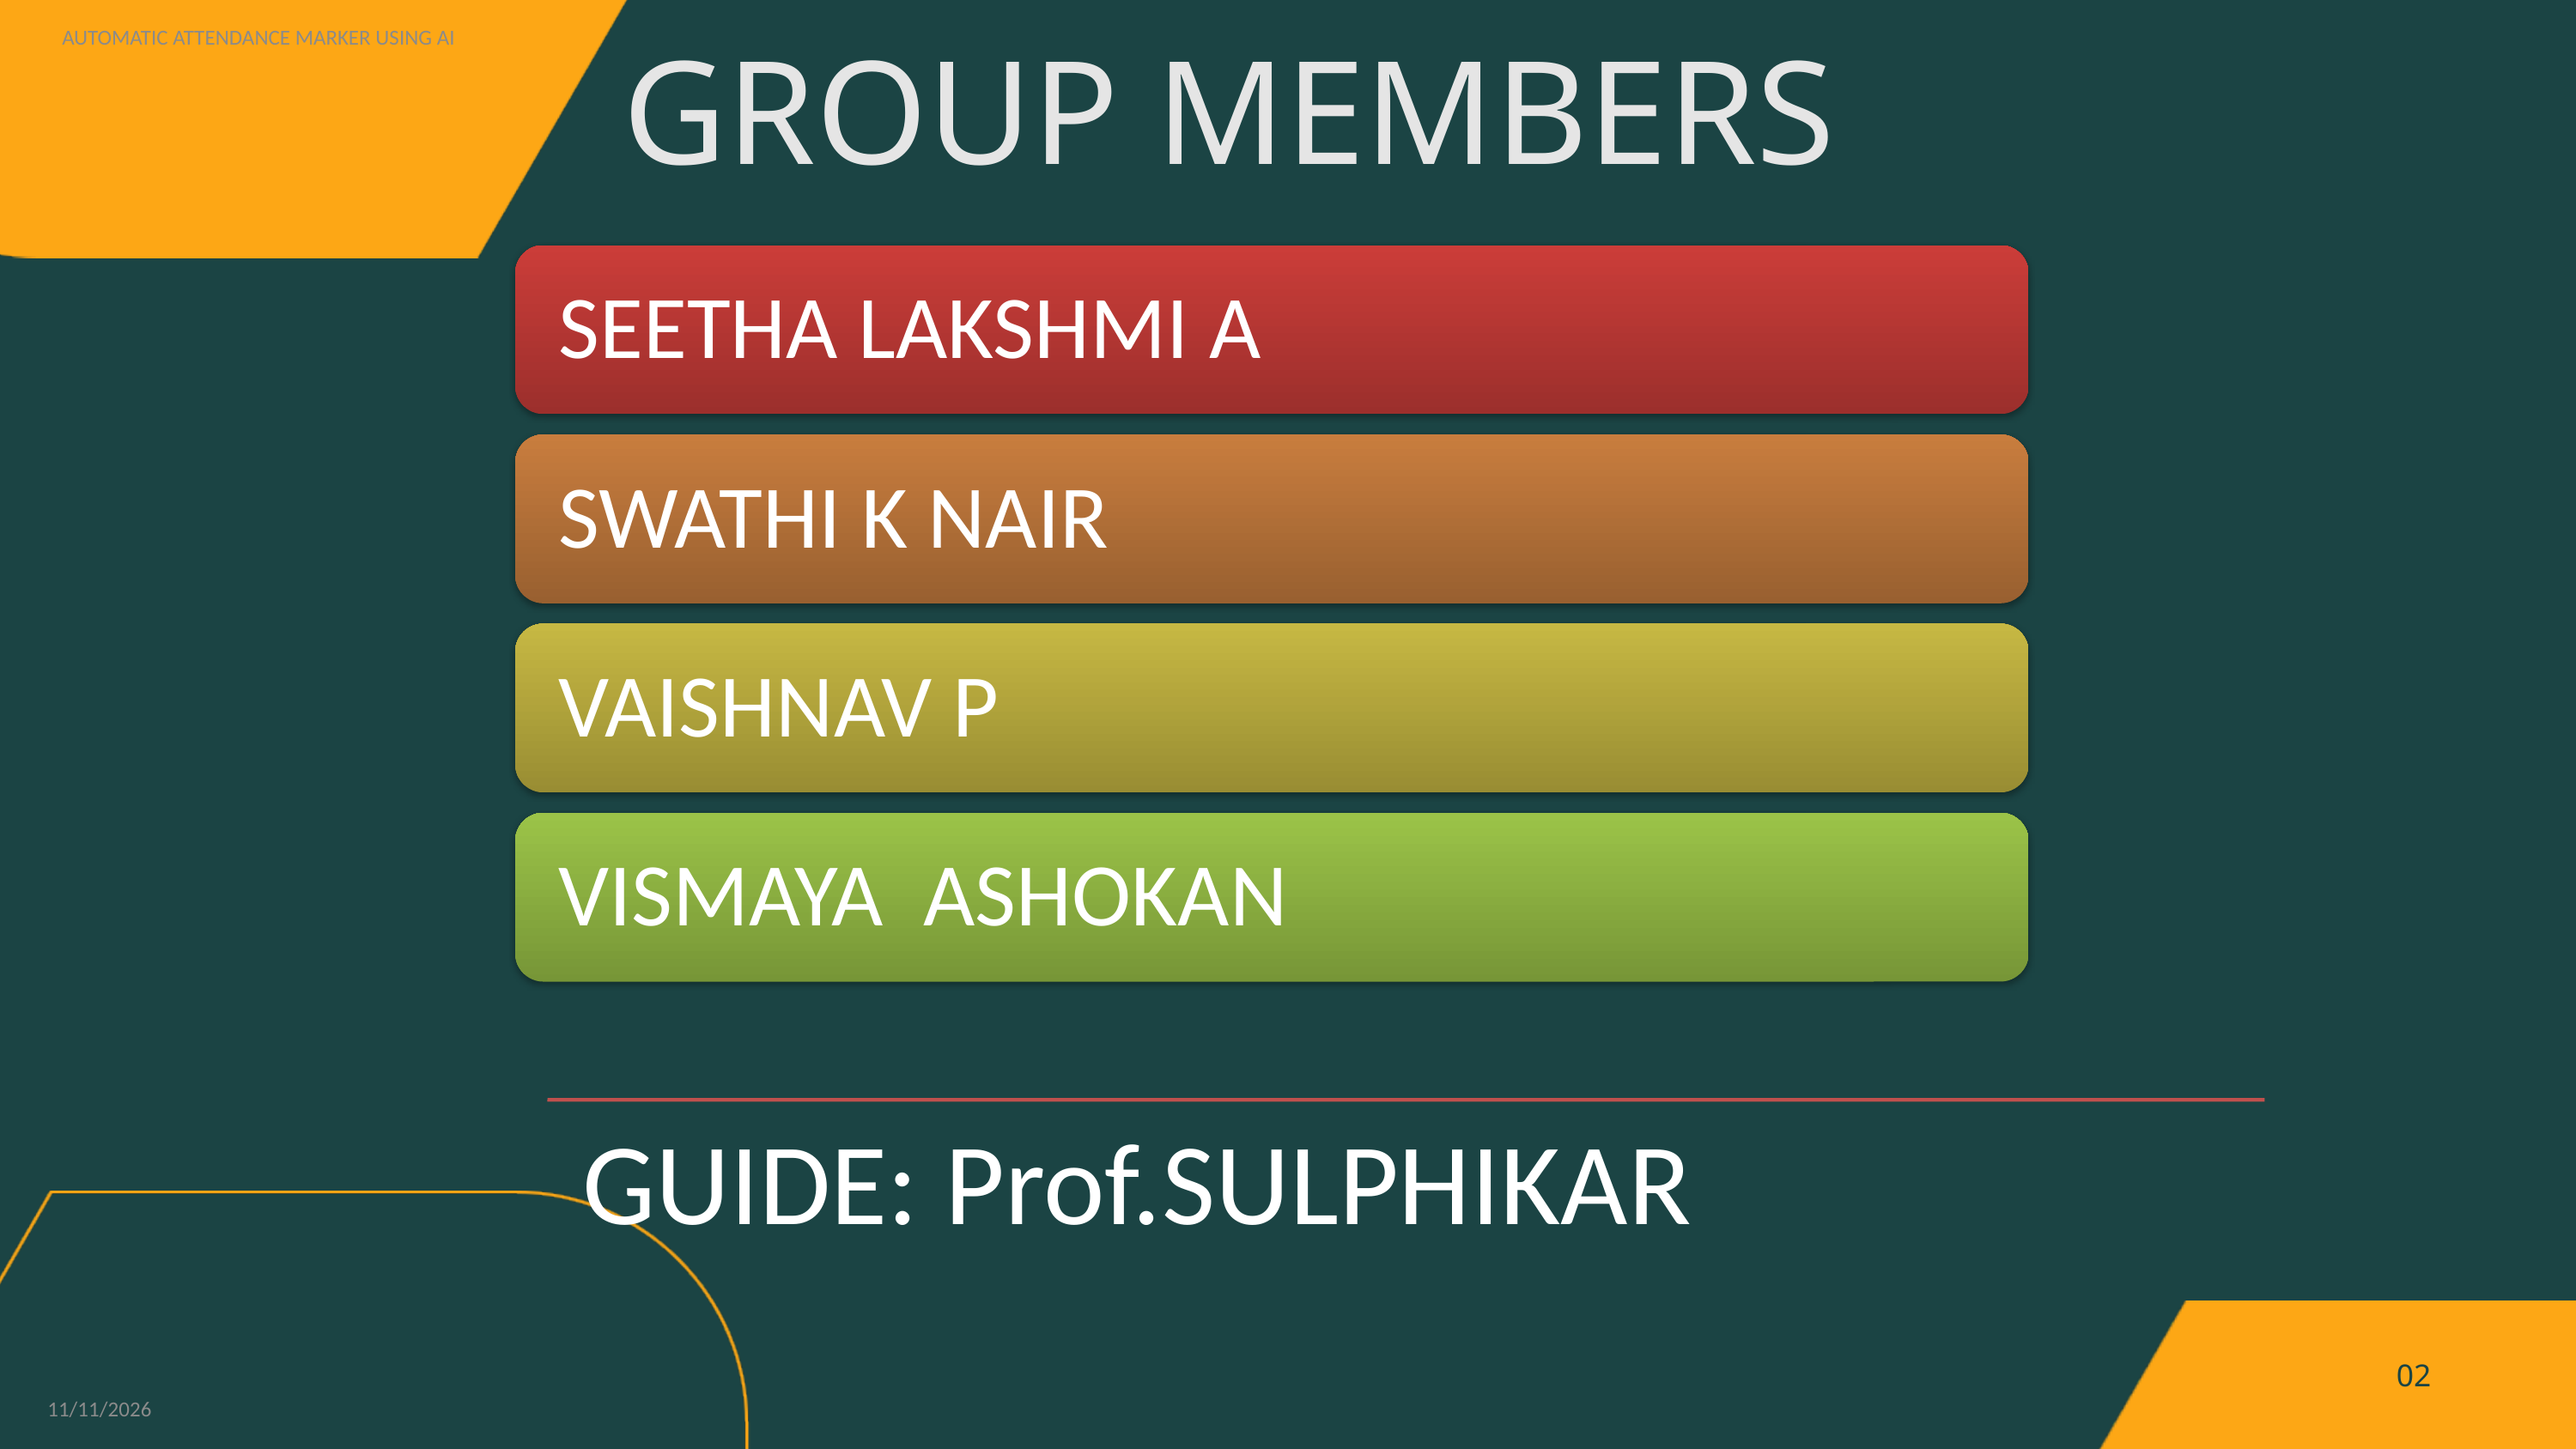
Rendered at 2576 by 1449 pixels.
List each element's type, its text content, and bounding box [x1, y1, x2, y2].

text_box [2267, 1300, 2576, 1449]
text_box GROUP MEMBERS [700, 35, 2335, 194]
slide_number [34, 1382, 336, 1434]
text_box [514, 245, 2029, 982]
text_box 02 [2354, 1353, 2432, 1393]
text_box [0, 0, 700, 258]
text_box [547, 1088, 2265, 1449]
text_box [0, 1191, 543, 1449]
footer AUTOMATIC ATTENDANCE MARKER USING AI [22, 19, 495, 53]
